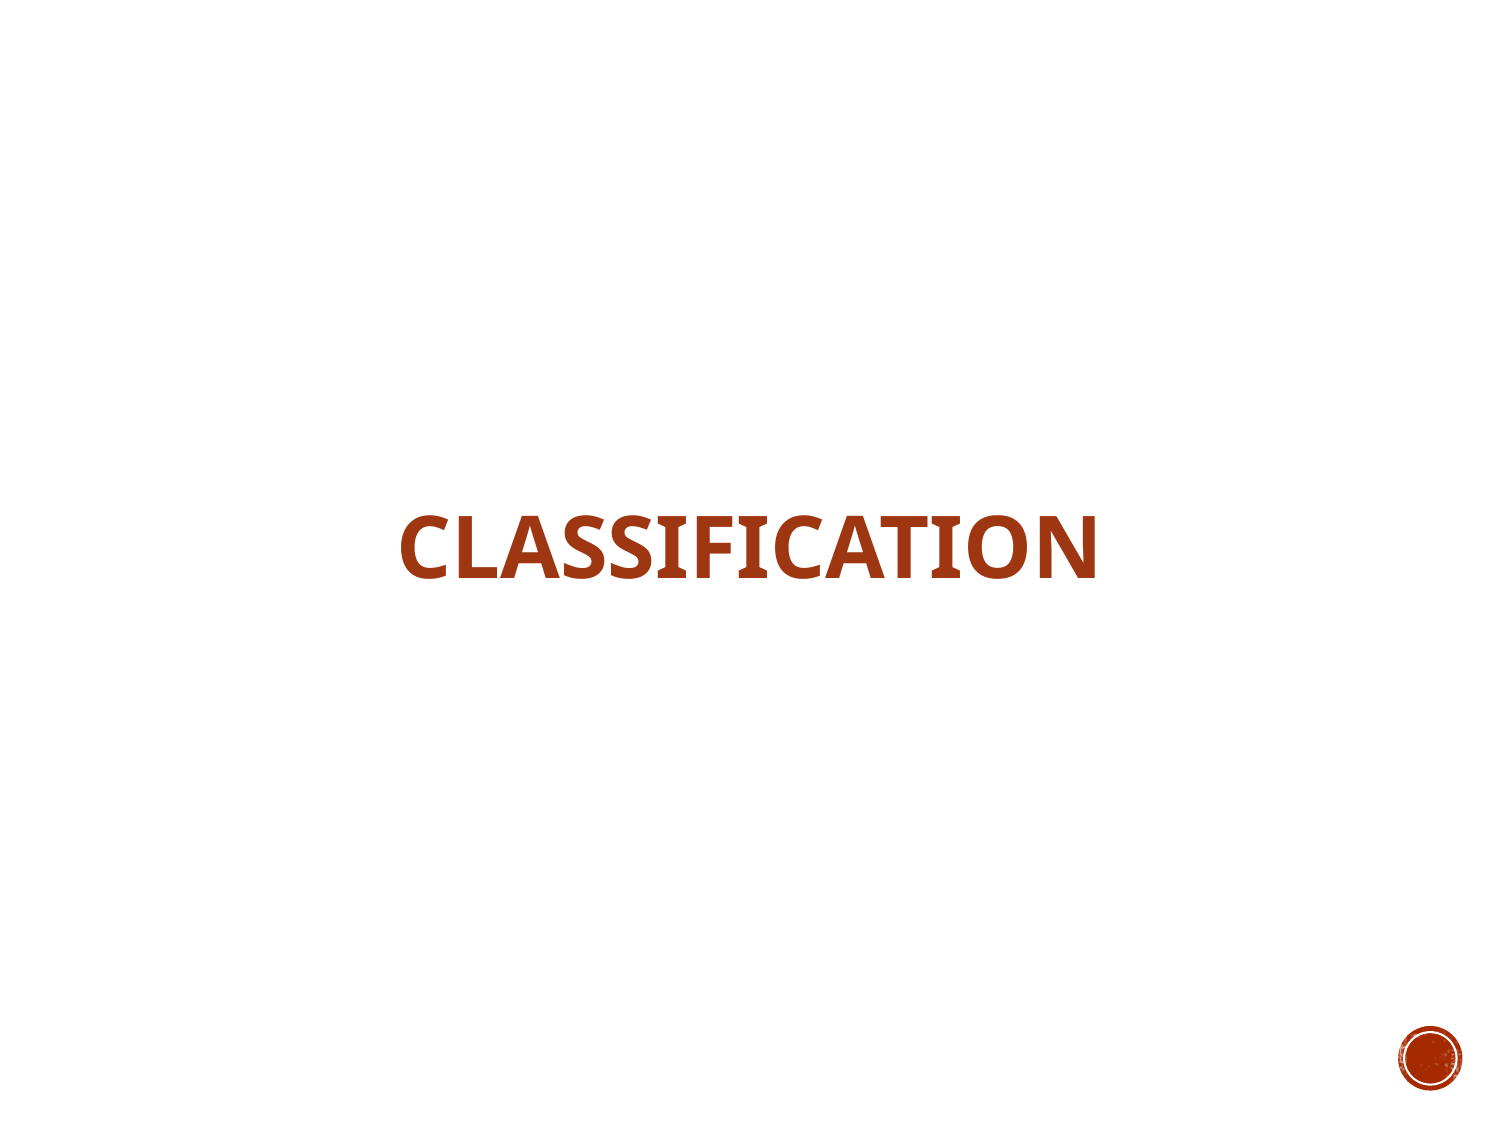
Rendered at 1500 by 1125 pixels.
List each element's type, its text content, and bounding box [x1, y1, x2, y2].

title Classification [78, 496, 1421, 606]
